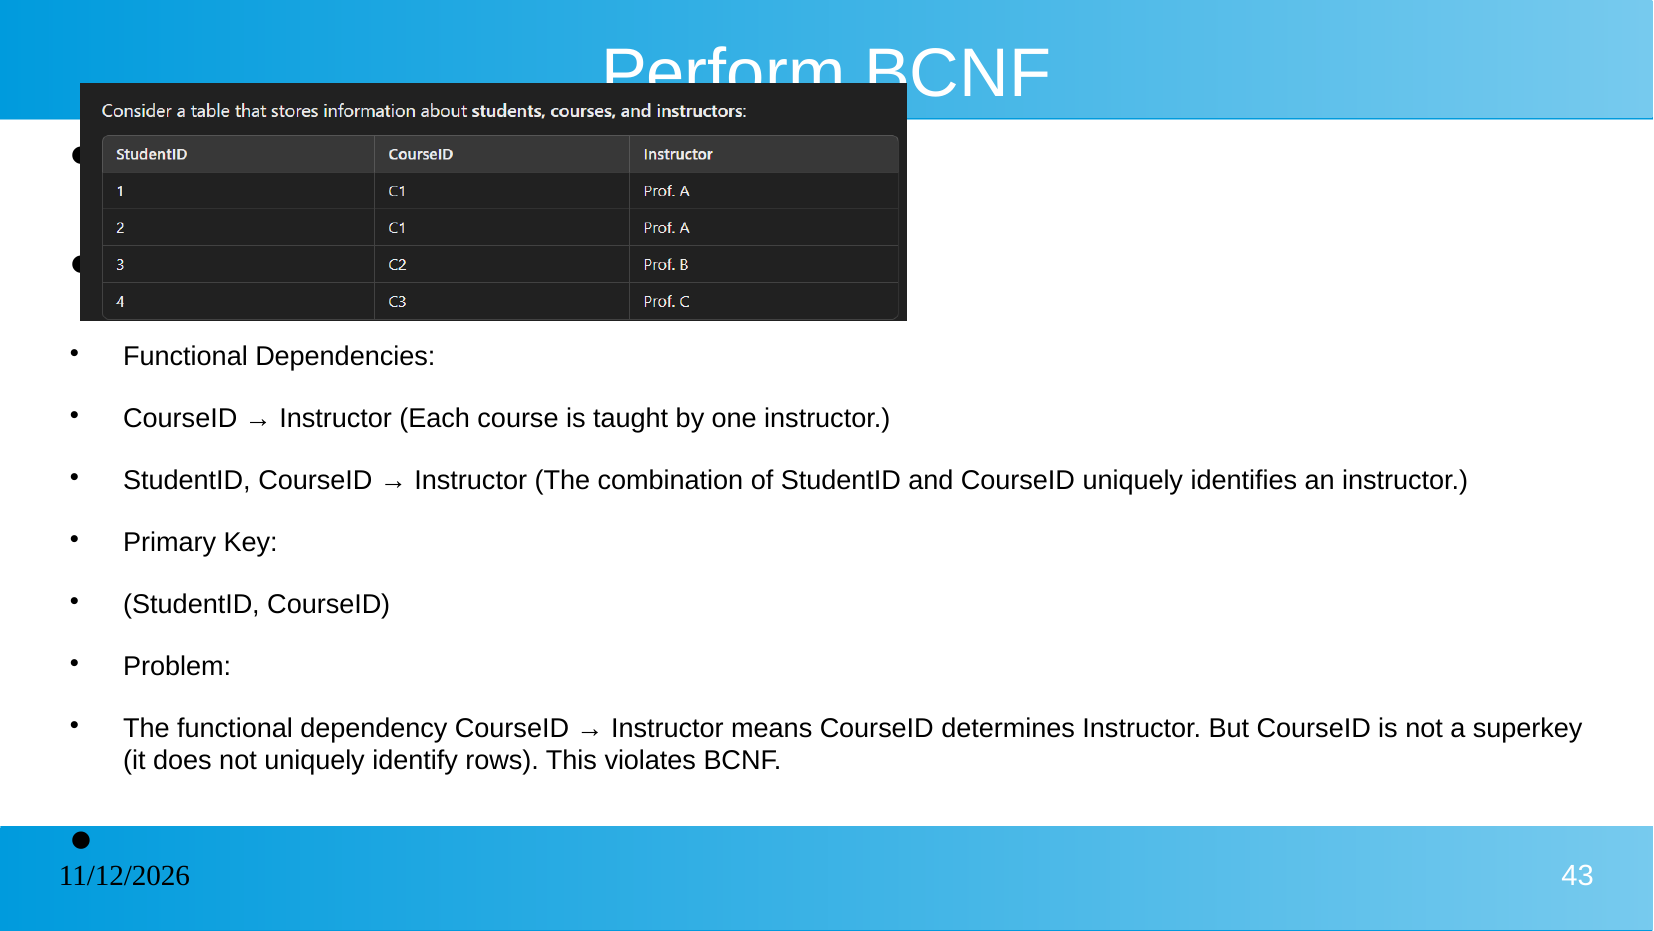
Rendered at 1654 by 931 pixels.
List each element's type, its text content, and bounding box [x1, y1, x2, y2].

slide_number 43 [1210, 856, 1594, 915]
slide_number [59, 856, 443, 915]
list Functional Dependencies: CourseID → Instructor (Each course is taught by one instructor.) StudentID, CourseID → Instructor (The combination of StudentID and CourseID uniquely identifies an instructor.) Primary Key: (StudentID, CourseID) Problem: The functional dependency CourseID → Instructor means CourseID determines Instructor. But CourseID is not a superkey (it does not uniquely identify rows). This violates BCNF. [52, 119, 1588, 821]
picture [79, 83, 908, 321]
title Perform BCNF [59, 29, 1594, 108]
